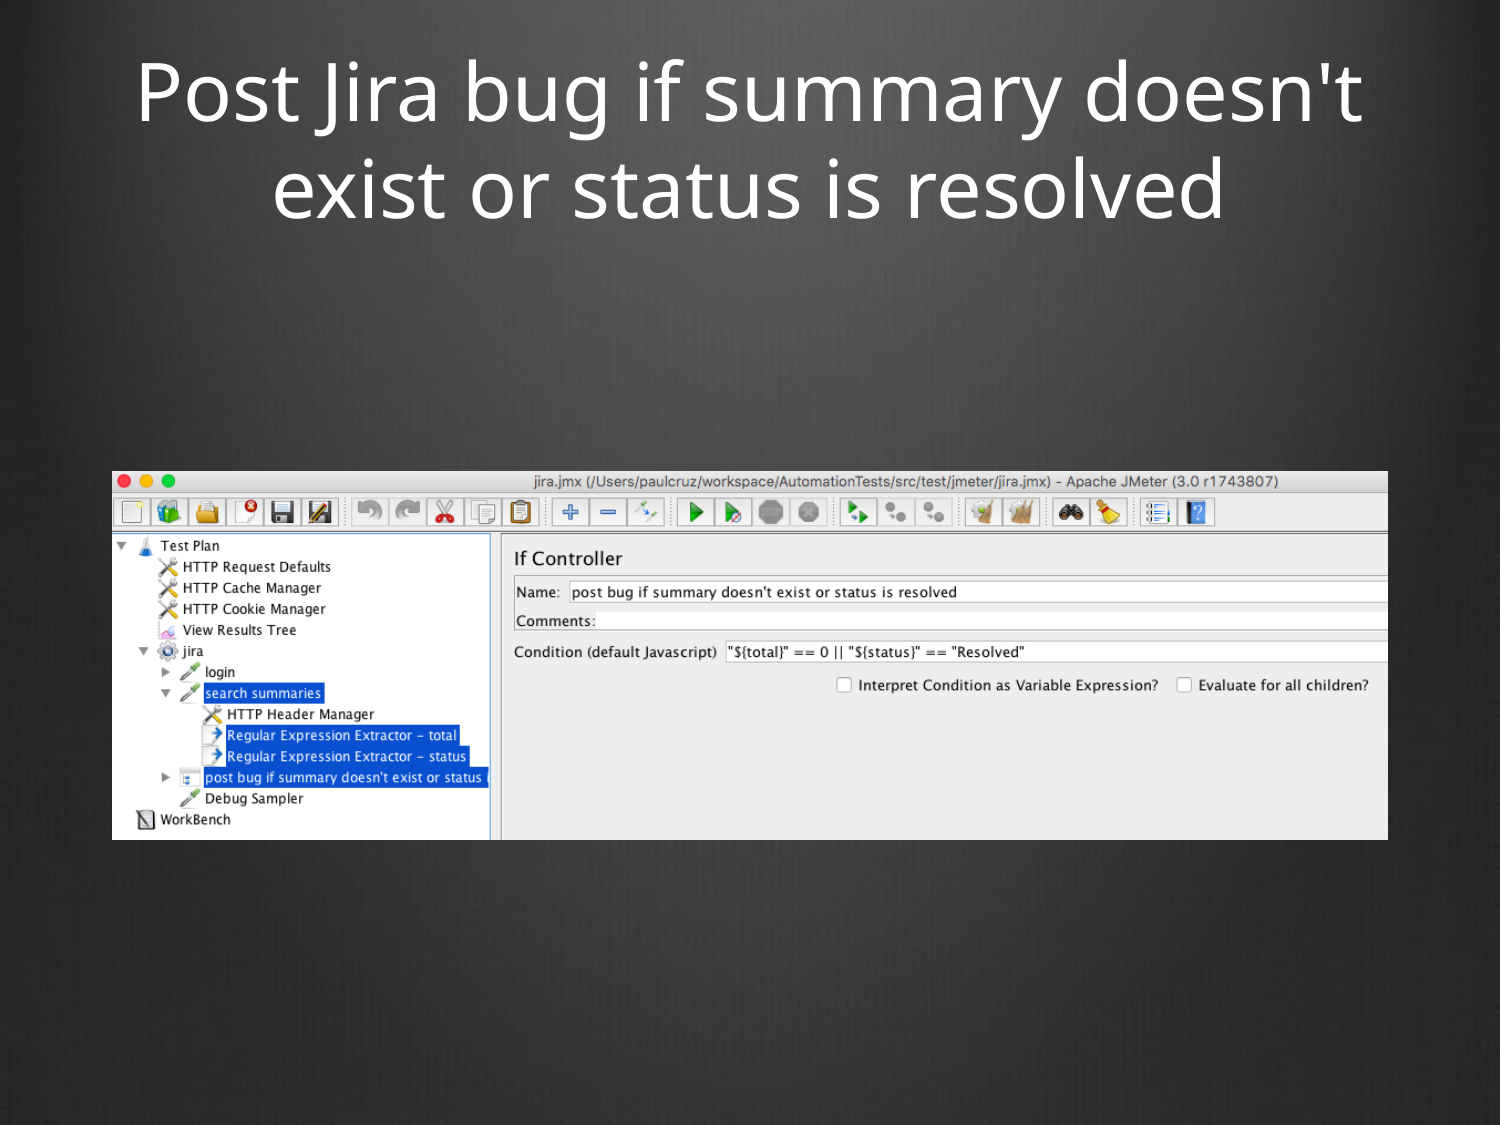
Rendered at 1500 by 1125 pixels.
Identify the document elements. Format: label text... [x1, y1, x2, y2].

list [112, 471, 1388, 840]
title Post Jira bug if summary doesn't exist or status is resolved [112, 19, 1388, 255]
